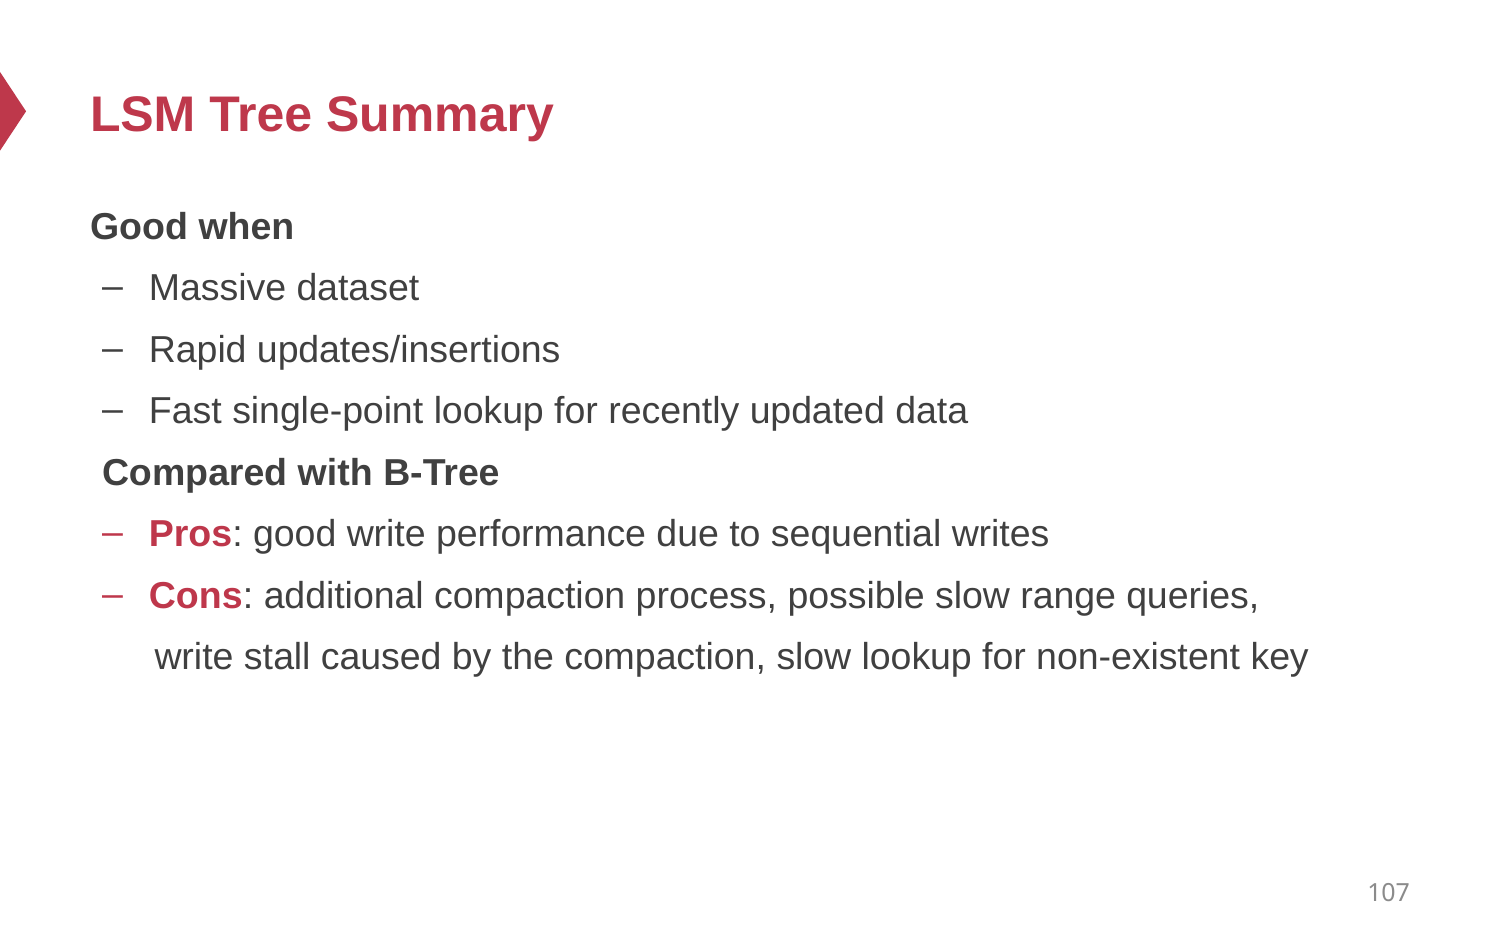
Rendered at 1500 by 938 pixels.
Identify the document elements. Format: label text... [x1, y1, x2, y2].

list Good when Massive dataset Rapid updates/insertions Fast single-point lookup for recently updated data Compared with B-Tree Pros: good write performance due to sequential writes Cons: additional compaction process, possible slow range queries, write stall caused by the compaction, slow lookup for non-existent key [75, 185, 1425, 804]
title LSM Tree Summary [75, 37, 1425, 185]
slide_number 107 [1074, 868, 1425, 919]
